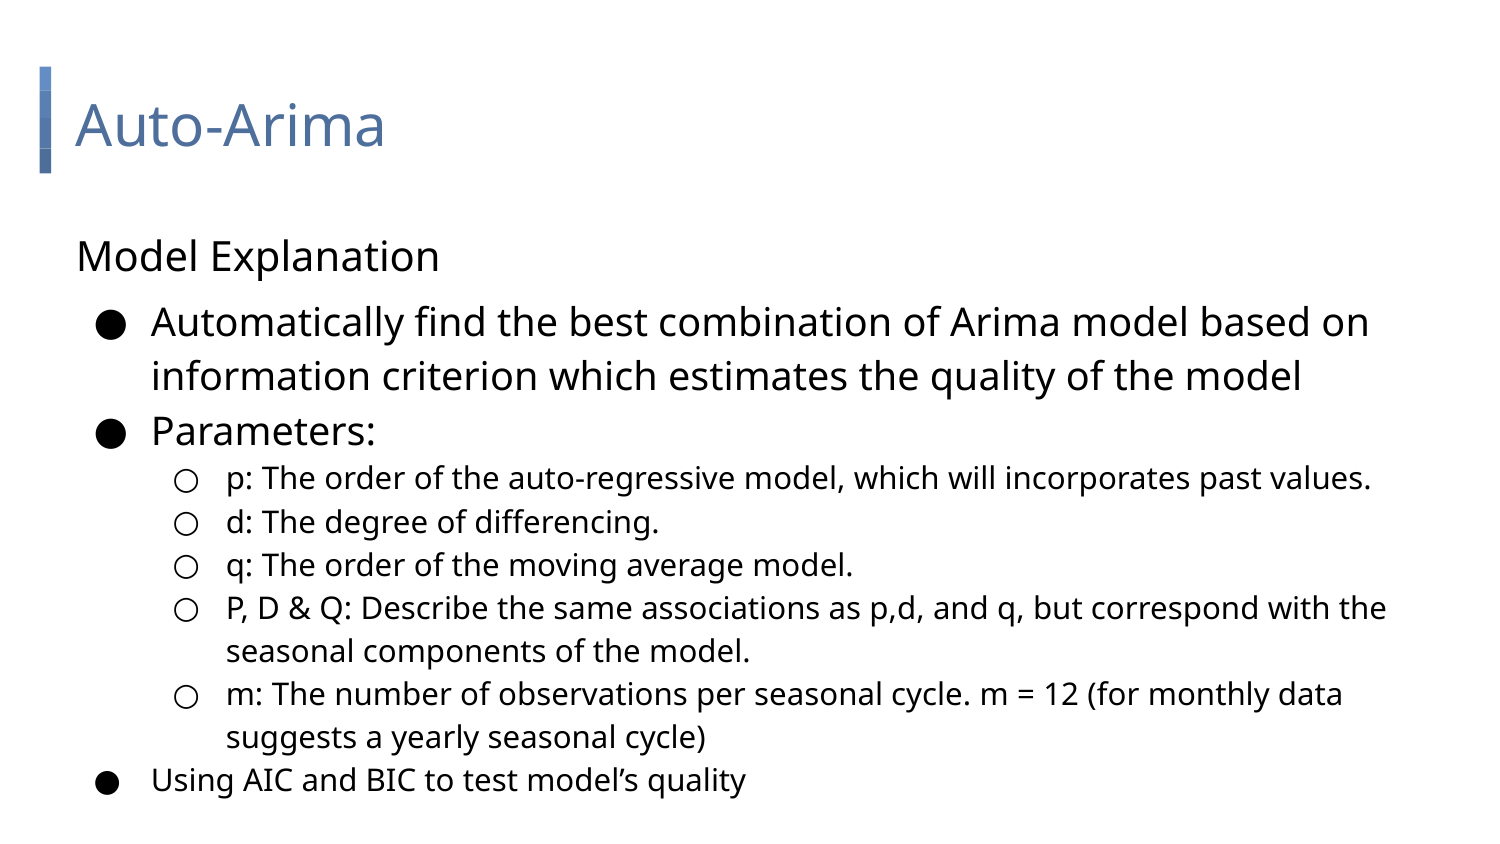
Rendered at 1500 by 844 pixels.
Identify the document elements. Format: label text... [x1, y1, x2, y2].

title Auto-Arima [60, 72, 1449, 167]
subtitle Model Explanation [60, 207, 1449, 273]
list Automatically find the best combination of Arima model based on information criterion which estimates the quality of the model Parameters: p: The order of the auto-regressive model, which will incorporates past values. d: The degree of differencing. q: The order of the moving average model. P, D & Q: Describe the same associations as p,d, and q, but correspond with the seasonal components of the model. m: The number of observations per seasonal cycle. m = 12 (for monthly data suggests a yearly seasonal cycle) Using AIC and BIC to test model’s quality [60, 274, 1449, 835]
